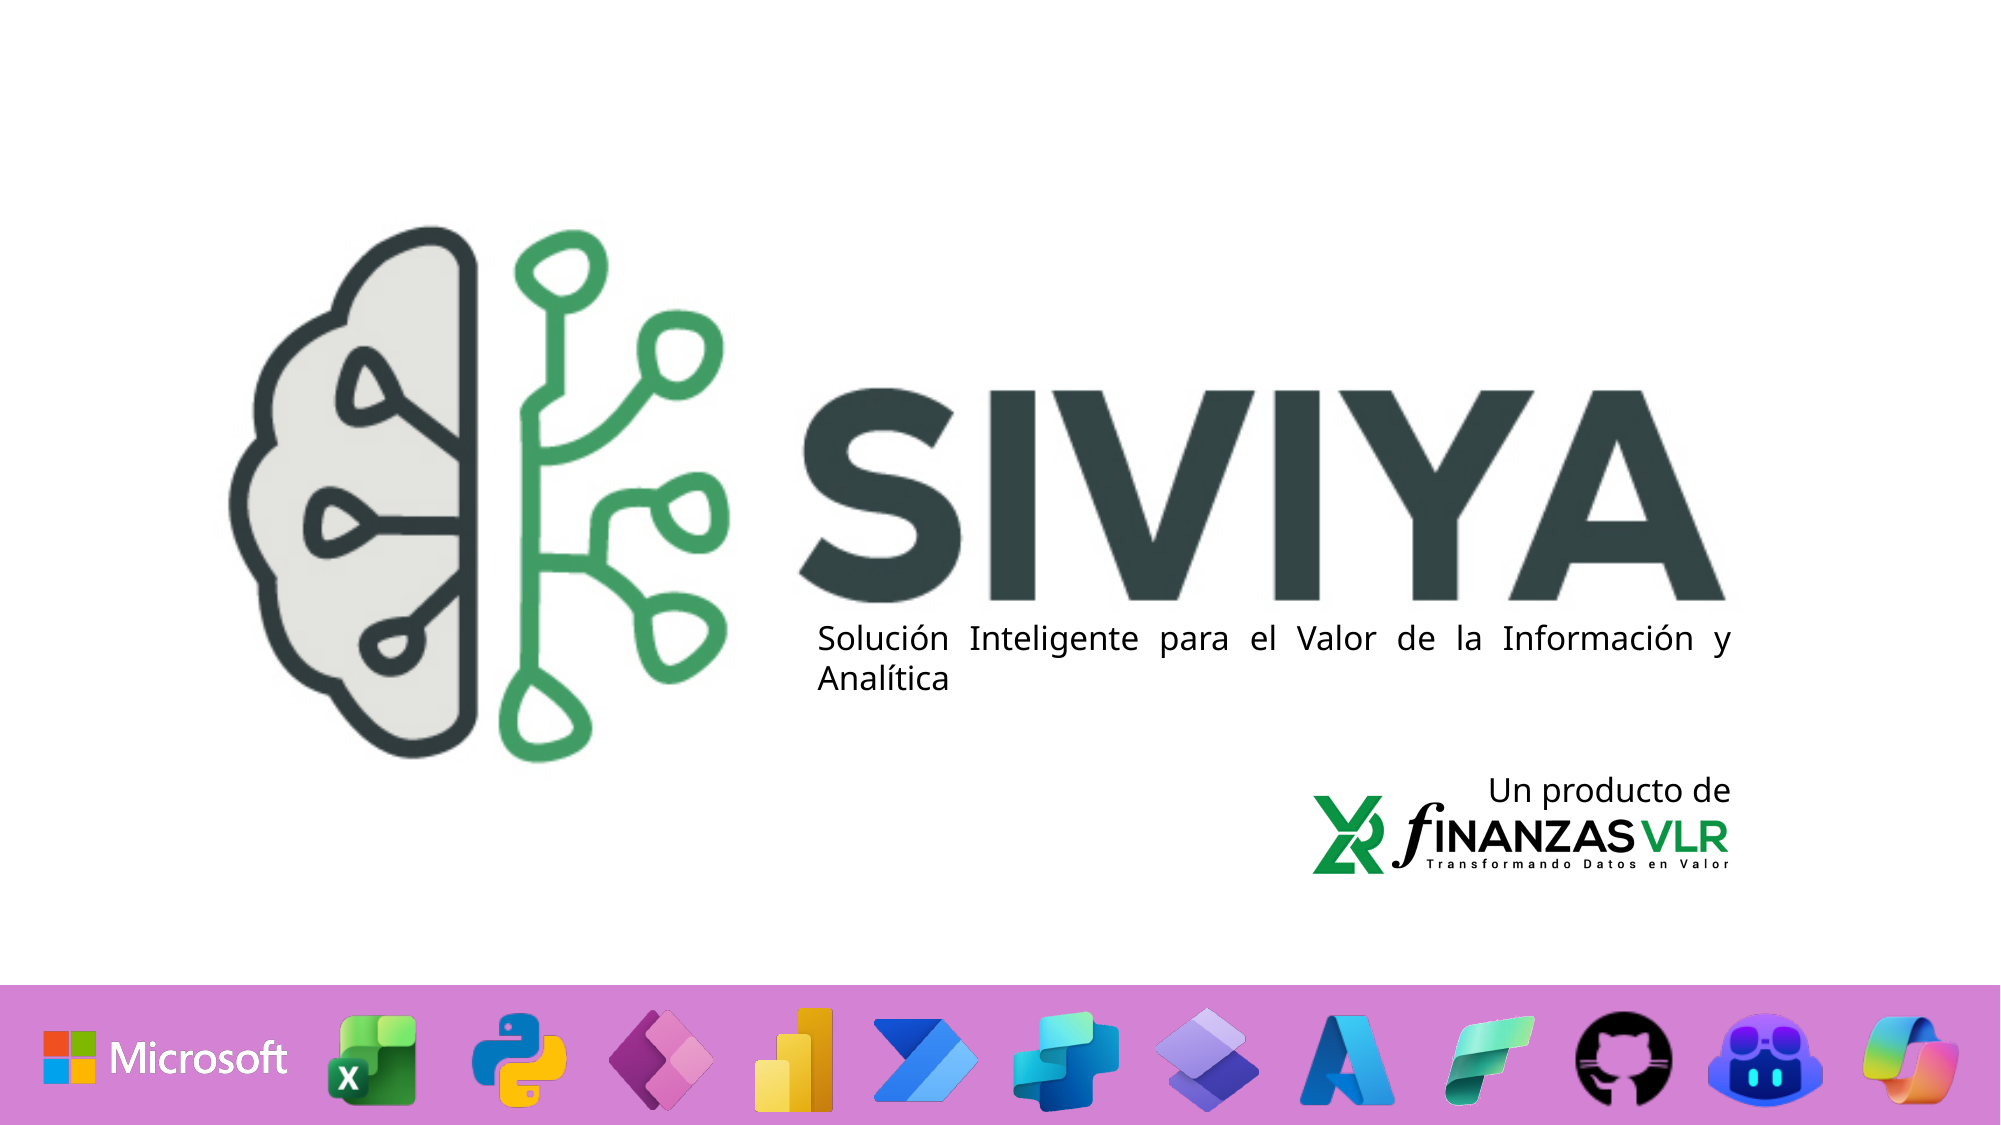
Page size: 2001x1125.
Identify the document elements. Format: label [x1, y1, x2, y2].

picture [1706, 1001, 1825, 1120]
picture [1007, 1008, 1126, 1112]
picture [1155, 1008, 1259, 1112]
picture [461, 1001, 580, 1120]
picture [1854, 1004, 1967, 1117]
picture [609, 1008, 713, 1112]
picture [66, 185, 1931, 962]
picture [1436, 1007, 1543, 1114]
picture [1288, 1001, 1407, 1120]
picture [1572, 1008, 1677, 1113]
picture [742, 1008, 845, 1112]
picture [874, 1008, 978, 1112]
picture [0, 980, 432, 1125]
